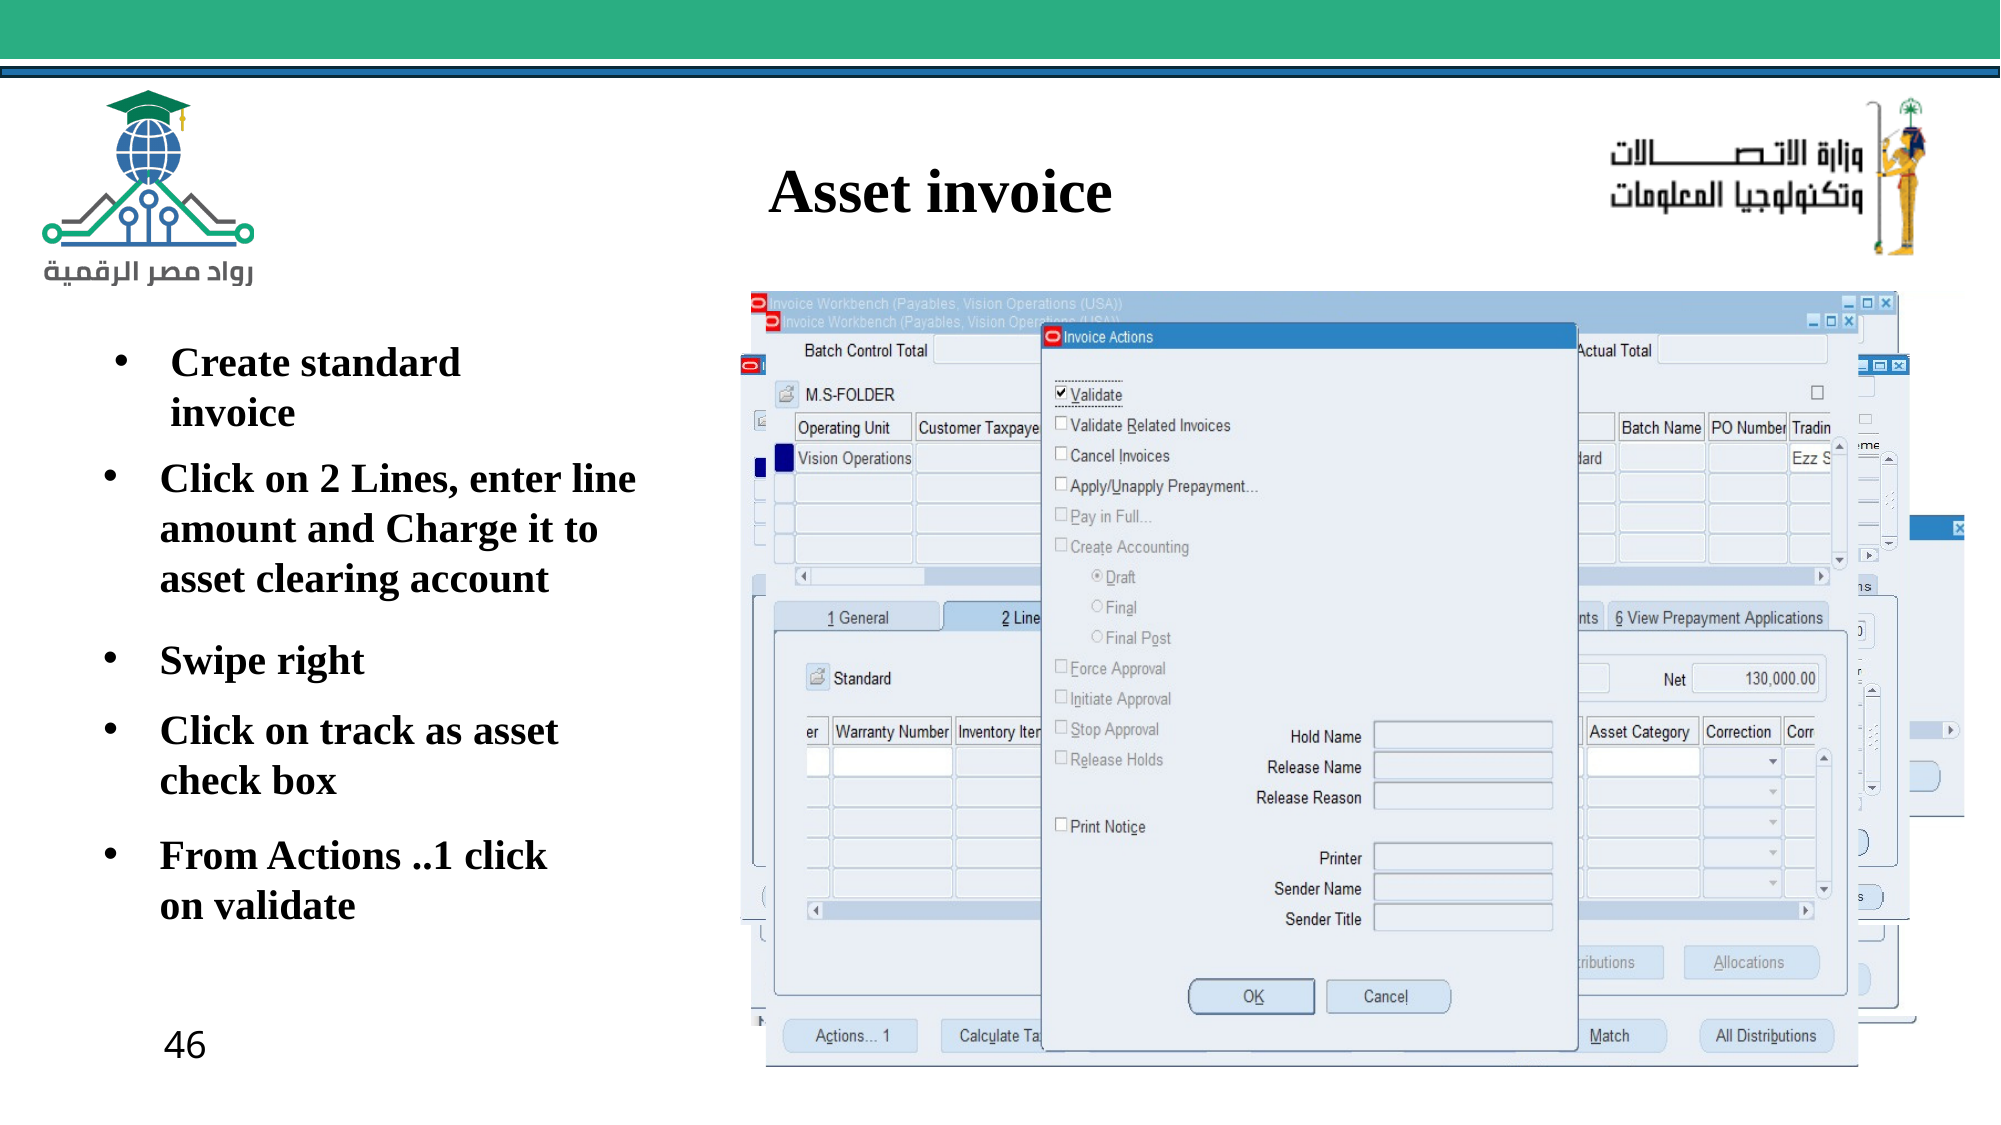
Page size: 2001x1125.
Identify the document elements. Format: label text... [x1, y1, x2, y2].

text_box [0, 0, 2000, 286]
text_box 46 [148, 1013, 222, 1074]
text_box From Actions ..1 click on validate [88, 820, 615, 936]
text_box [751, 291, 1965, 1016]
text_box [765, 311, 1859, 1067]
text_box [740, 353, 765, 925]
text_box [751, 1016, 765, 1026]
text_box [1859, 353, 1910, 925]
text_box [1859, 1016, 1920, 1026]
text_box Click on track as asset check box [88, 695, 654, 811]
text_box Swipe right [88, 624, 496, 690]
text_box Create standard invoice [99, 327, 604, 443]
text_box Click on 2 Lines, enter line amount and Charge it to asset clearing account [88, 443, 688, 609]
